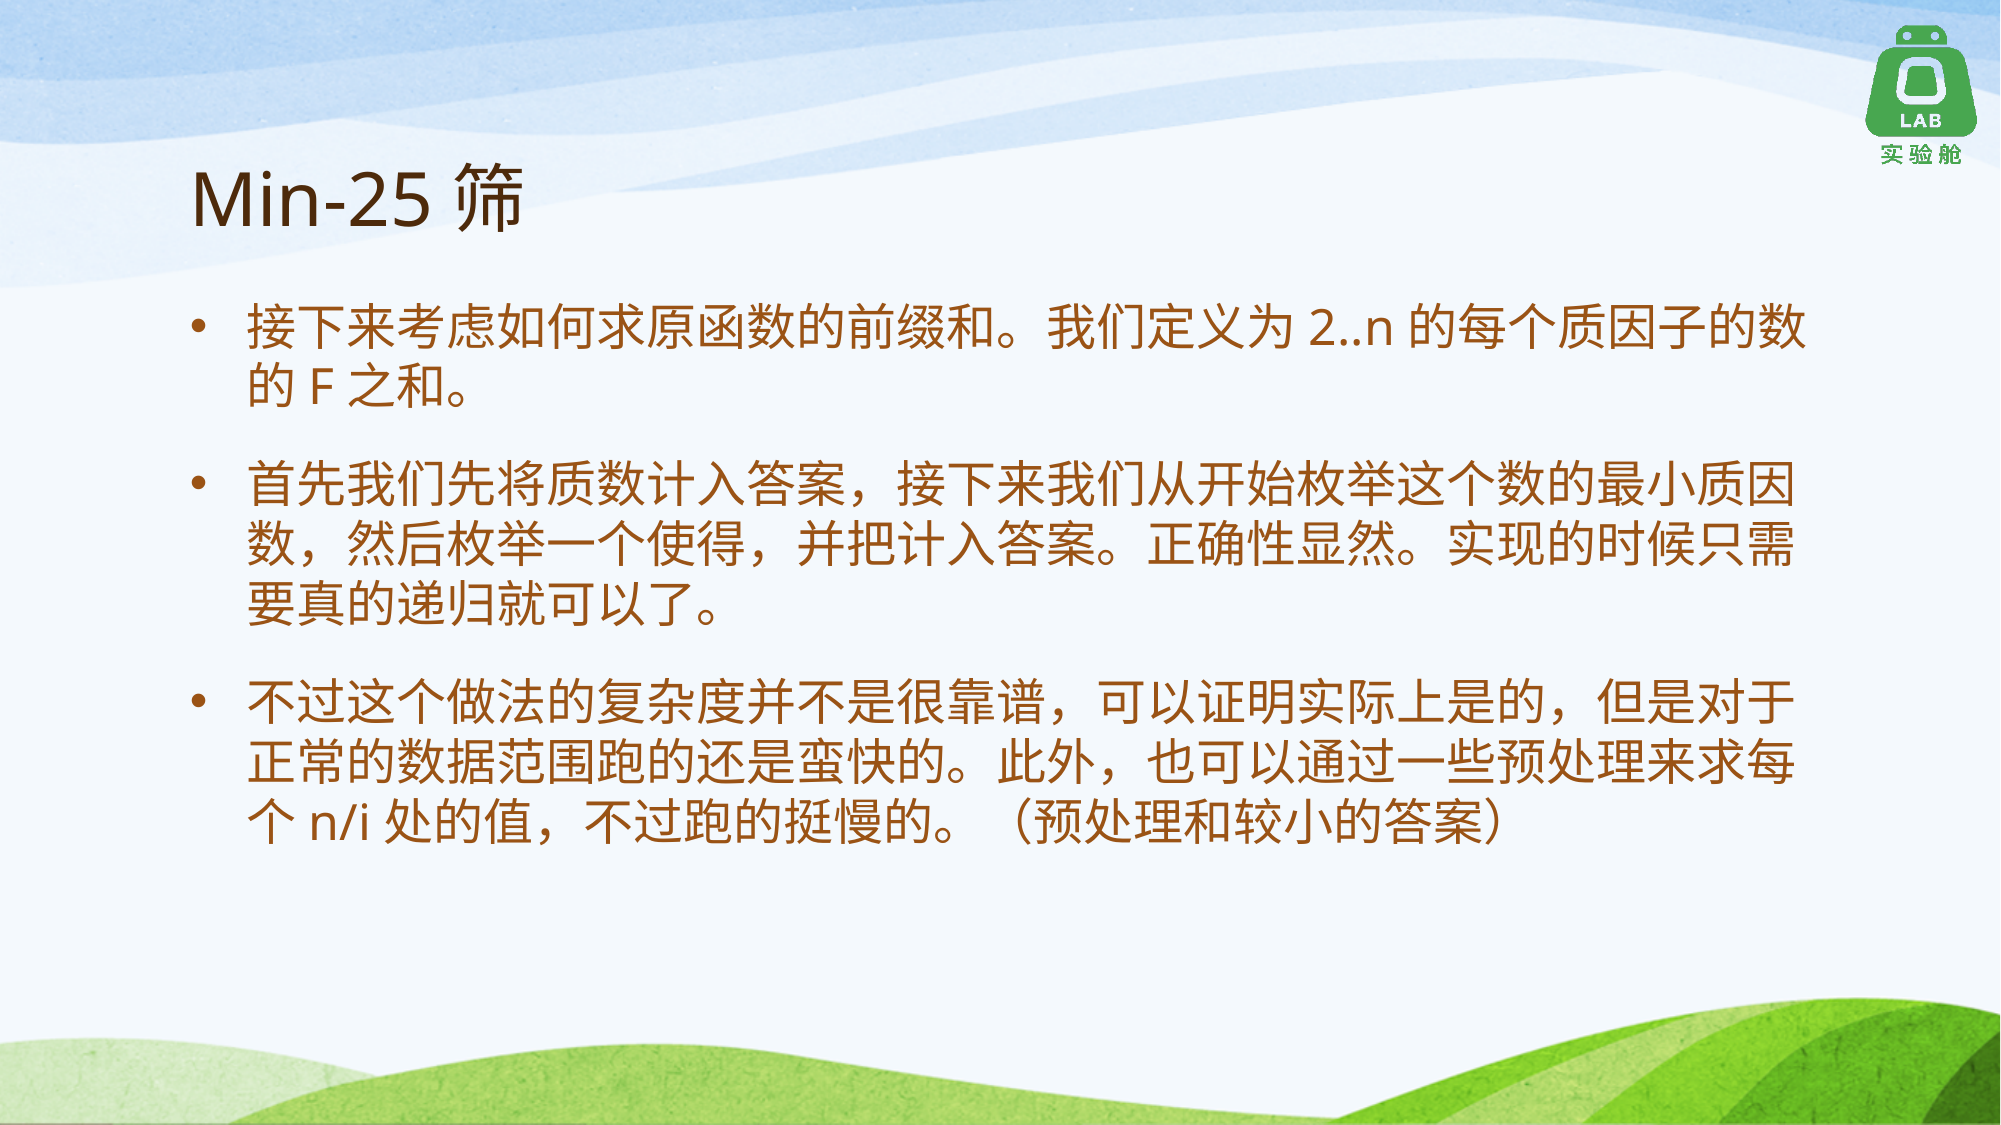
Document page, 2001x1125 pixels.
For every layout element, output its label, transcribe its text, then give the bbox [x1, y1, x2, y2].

picture [0, 0, 2001, 1125]
title Min-25筛 [174, 50, 1825, 250]
